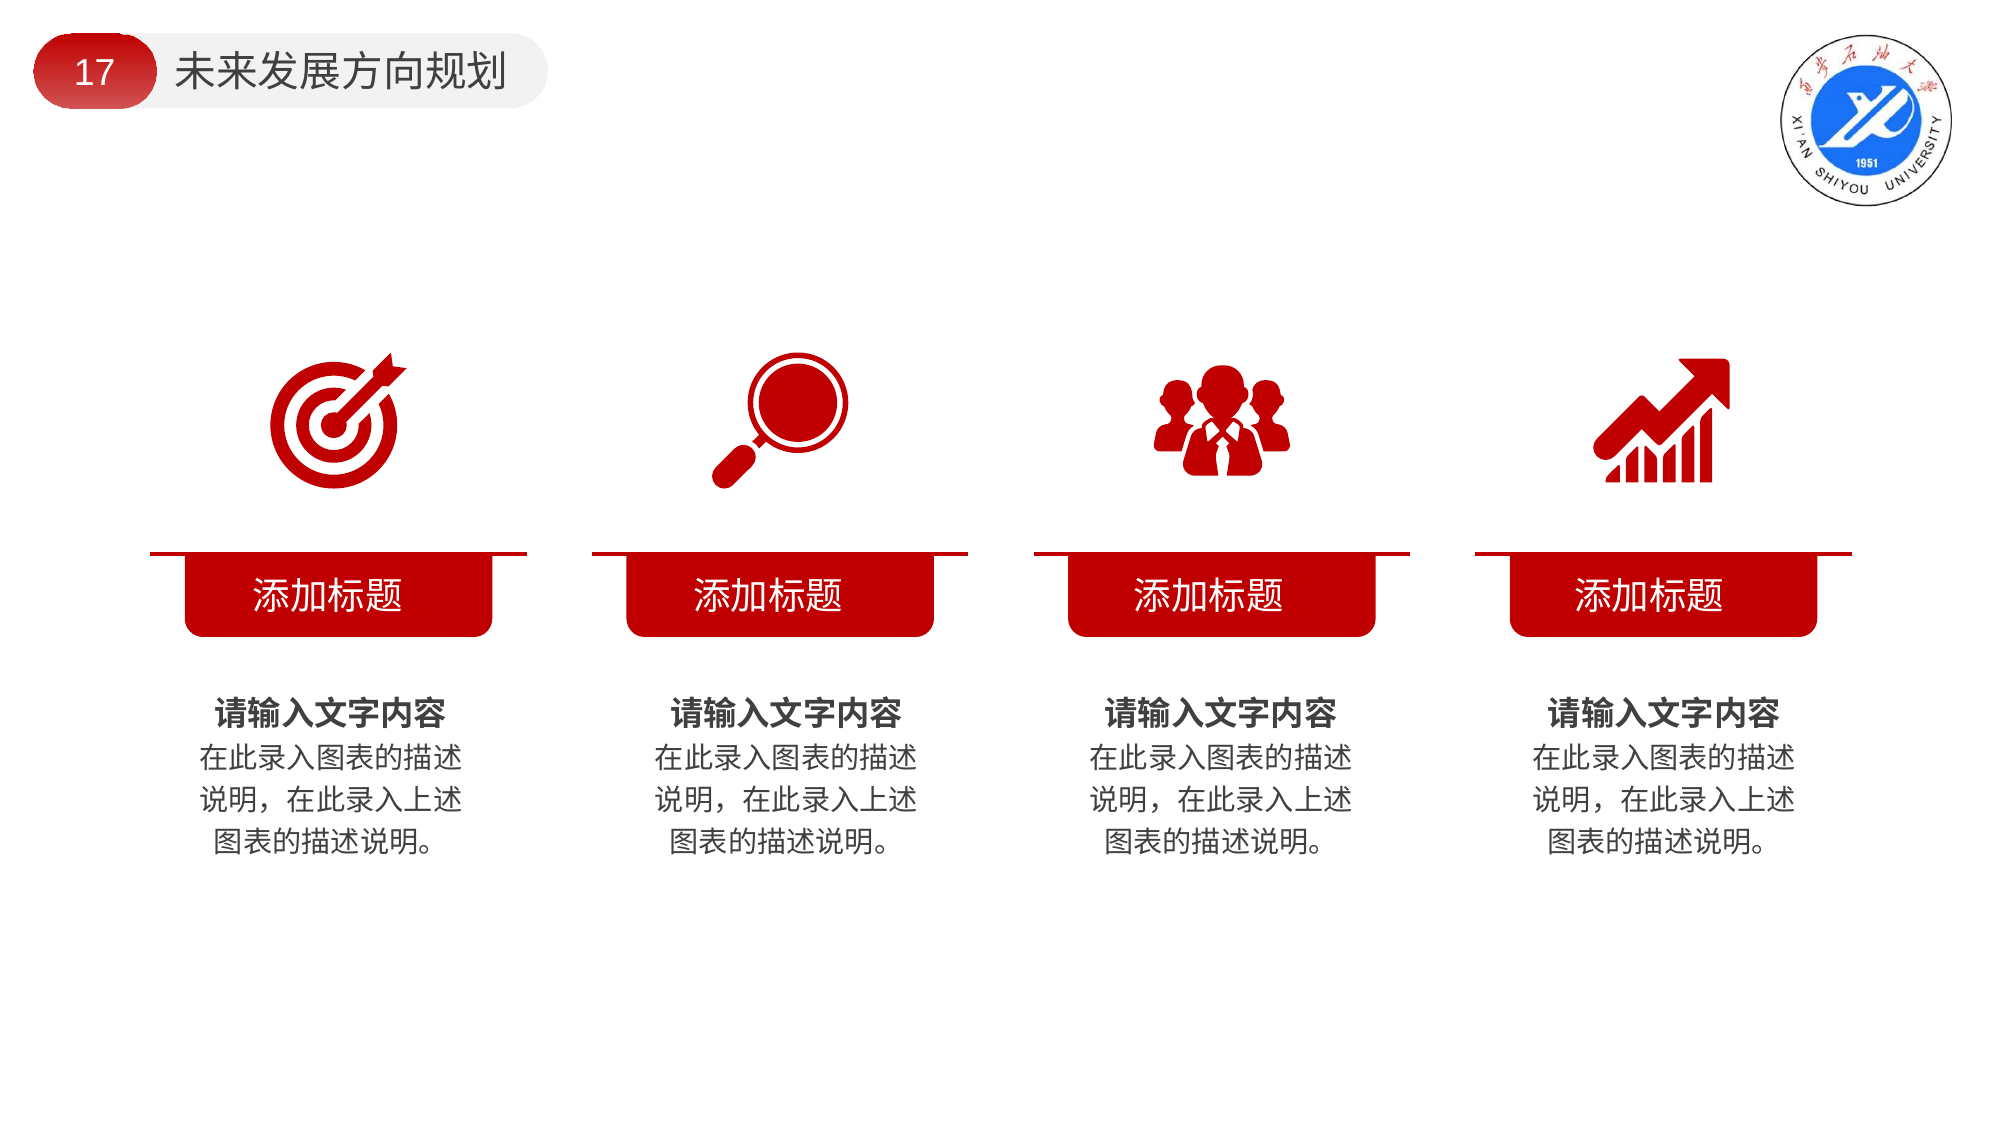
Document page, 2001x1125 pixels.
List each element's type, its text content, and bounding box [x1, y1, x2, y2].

text_box [1661, 442, 1677, 484]
text_box [625, 556, 935, 639]
text_box [1604, 463, 1621, 484]
text_box [183, 556, 494, 639]
text_box 请输入文字内容 在此录入图表的描述说明，在此录入上述图表的描述说明。 [1068, 676, 1375, 866]
text_box 添加标题 [678, 564, 884, 625]
text_box 添加标题 [1559, 564, 1765, 625]
text_box 添加标题 [237, 564, 443, 625]
text_box [1643, 444, 1659, 484]
text_box 添加标题 [1118, 564, 1324, 625]
text_box 未来发展方向规划 [159, 37, 524, 103]
text_box [1067, 556, 1377, 639]
text_box [269, 360, 399, 490]
text_box 请输入文字内容 在此录入图表的描述说明，在此录入上述图表的描述说明。 [1511, 676, 1818, 866]
picture [1742, 4, 1981, 238]
text_box 请输入文字内容 在此录入图表的描述说明，在此录入上述图表的描述说明。 [633, 676, 940, 866]
text_box [1508, 556, 1819, 639]
text_box [1624, 444, 1640, 484]
text_box [710, 443, 757, 490]
text_box [1152, 364, 1291, 477]
text_box [1680, 424, 1696, 484]
text_box [319, 350, 409, 440]
text_box [746, 351, 850, 455]
text_box [1592, 357, 1731, 462]
text_box 请输入文字内容 在此录入图表的描述说明，在此录入上述图表的描述说明。 [177, 676, 484, 866]
text_box [1699, 406, 1714, 484]
